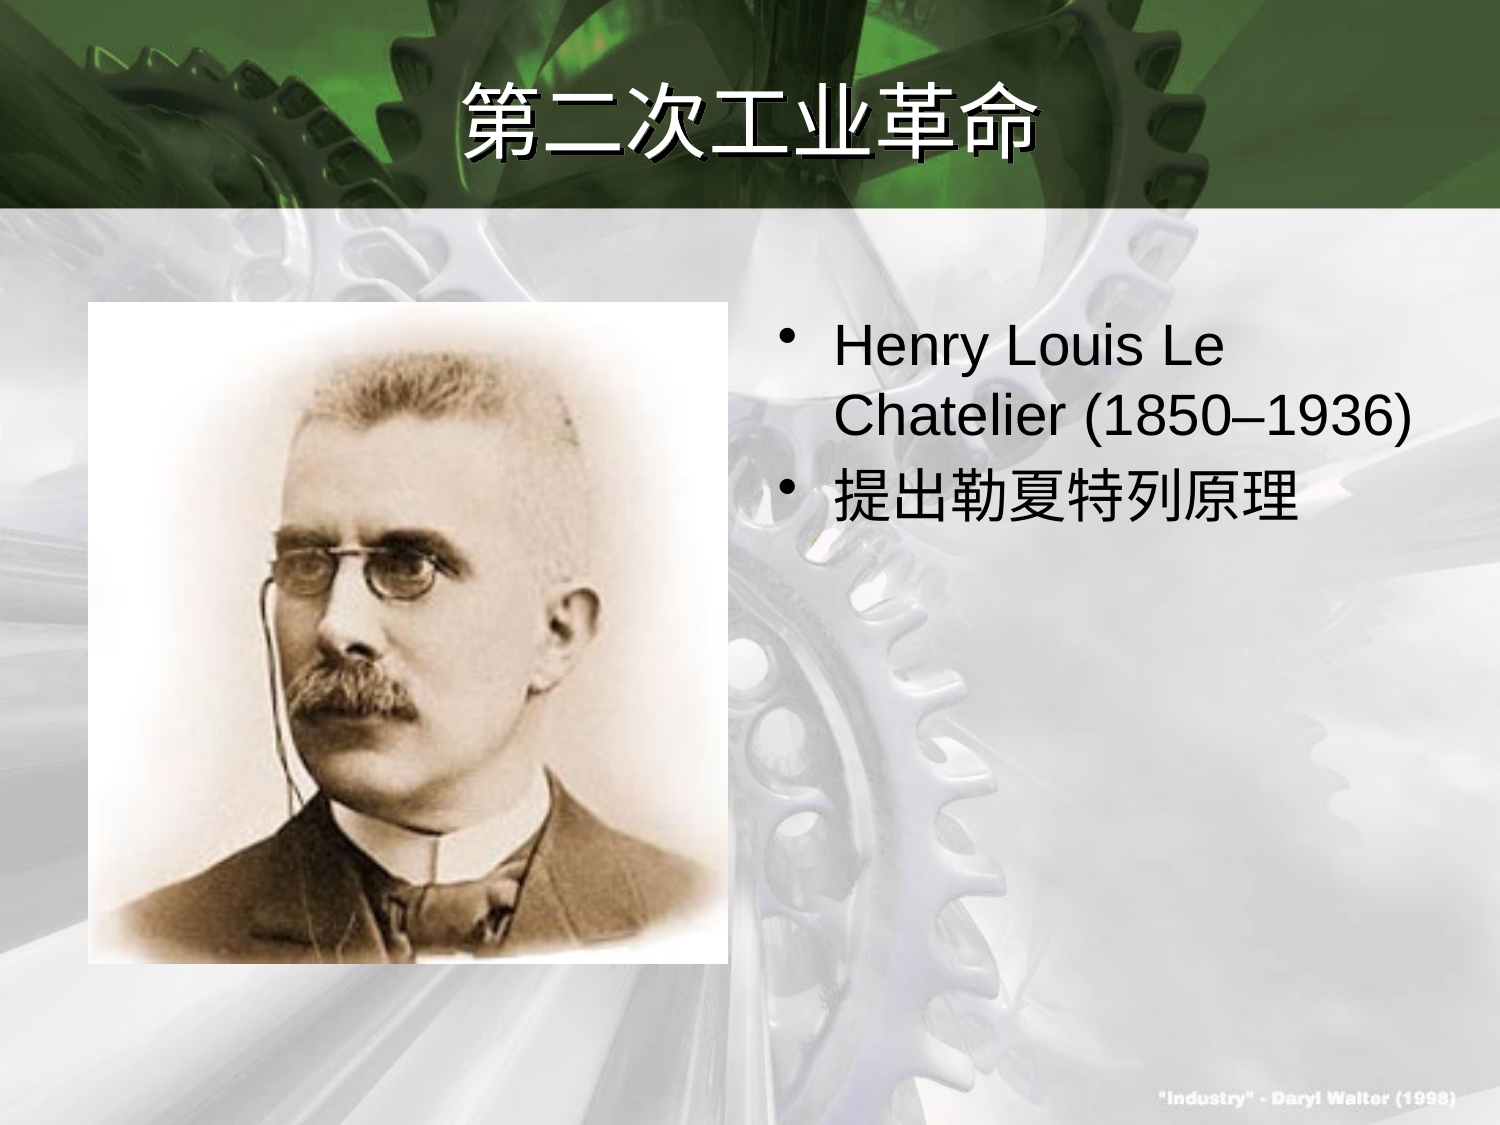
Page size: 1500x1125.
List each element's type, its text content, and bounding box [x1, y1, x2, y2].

picture [0, 0, 1500, 1125]
list Henry Louis Le Chatelier (1850–1936) 提出勒夏特列原理 [762, 299, 1448, 1001]
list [88, 302, 729, 965]
title 第二次工业革命 [112, 24, 1388, 213]
